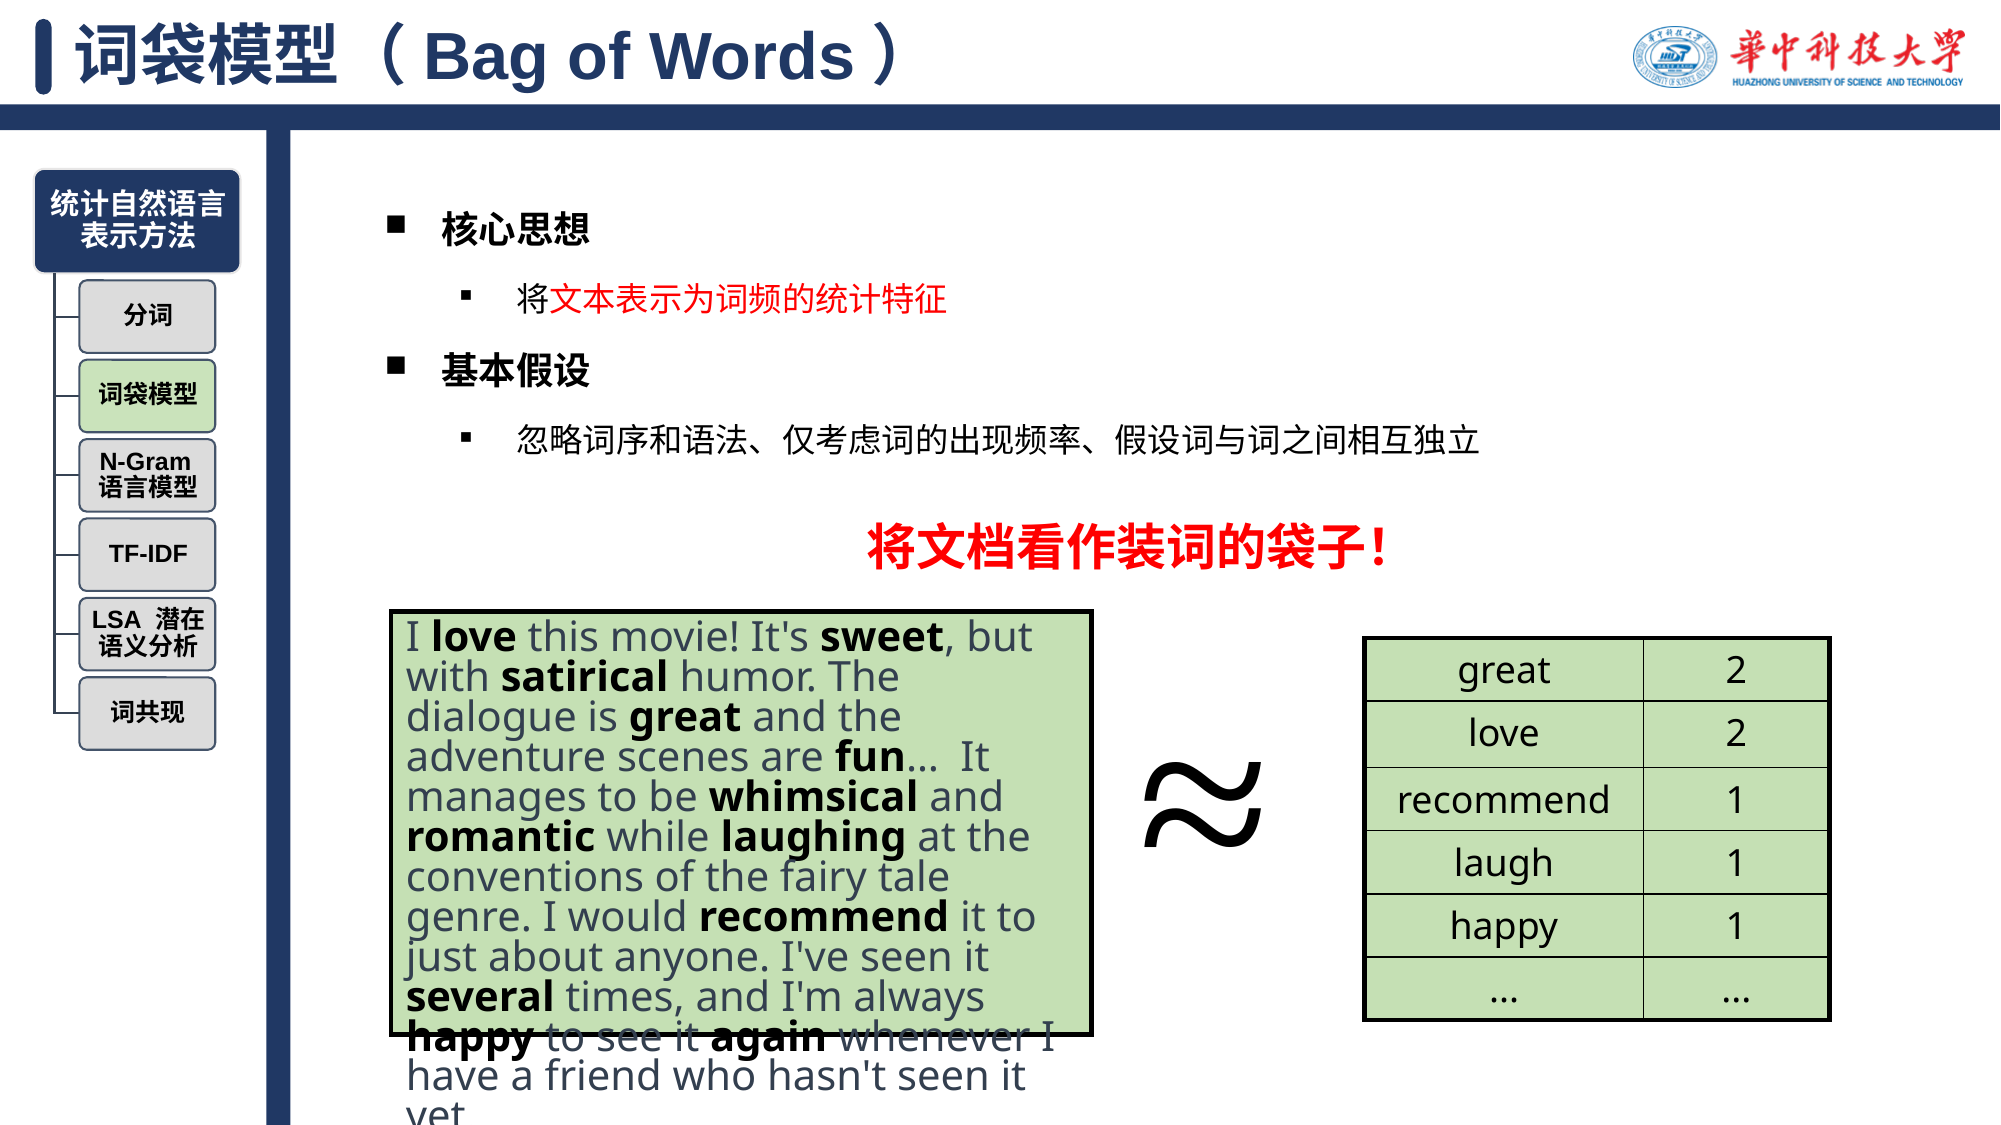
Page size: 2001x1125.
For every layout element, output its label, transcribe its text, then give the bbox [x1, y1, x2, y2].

table_cell laugh [1367, 831, 1643, 893]
table_cell ... [1644, 958, 1827, 1018]
table_cell 2 [1644, 702, 1827, 767]
table_cell happy [1367, 895, 1643, 956]
table_header great [1367, 640, 1643, 700]
table_cell love [1367, 702, 1643, 767]
table_cell 1 [1644, 831, 1827, 893]
table_cell ... [1367, 958, 1643, 1018]
title 词袋模型（Bag of Words） [58, 14, 1784, 91]
table_cell 1 [1644, 895, 1827, 956]
text_box 将文档看作装词的袋子！ [851, 507, 1419, 583]
picture [1784, 26, 1965, 88]
text_box 核心思想 将文本表示为词频的统计特征 基本假设 忽略词序和语法、仅考虑词的出现频率、假设词与词之间相互独立 [382, 176, 1609, 460]
text_box I love this movie! It's sweet, but with satirical humor. The dialogue is great and the adventure scenes are fun… It manages to be whimsical and romantic while laughing at the conventions of the fairy tale genre. I would recommend it to just about anyone. I've seen it several times, and I'm always happy to see it again whenever I have a friend who hasn't seen it yet. [391, 611, 1092, 1035]
table_cell 1 [1644, 768, 1827, 830]
table_header 2 [1644, 640, 1827, 700]
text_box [33, 168, 250, 750]
table_cell recommend [1367, 768, 1643, 830]
